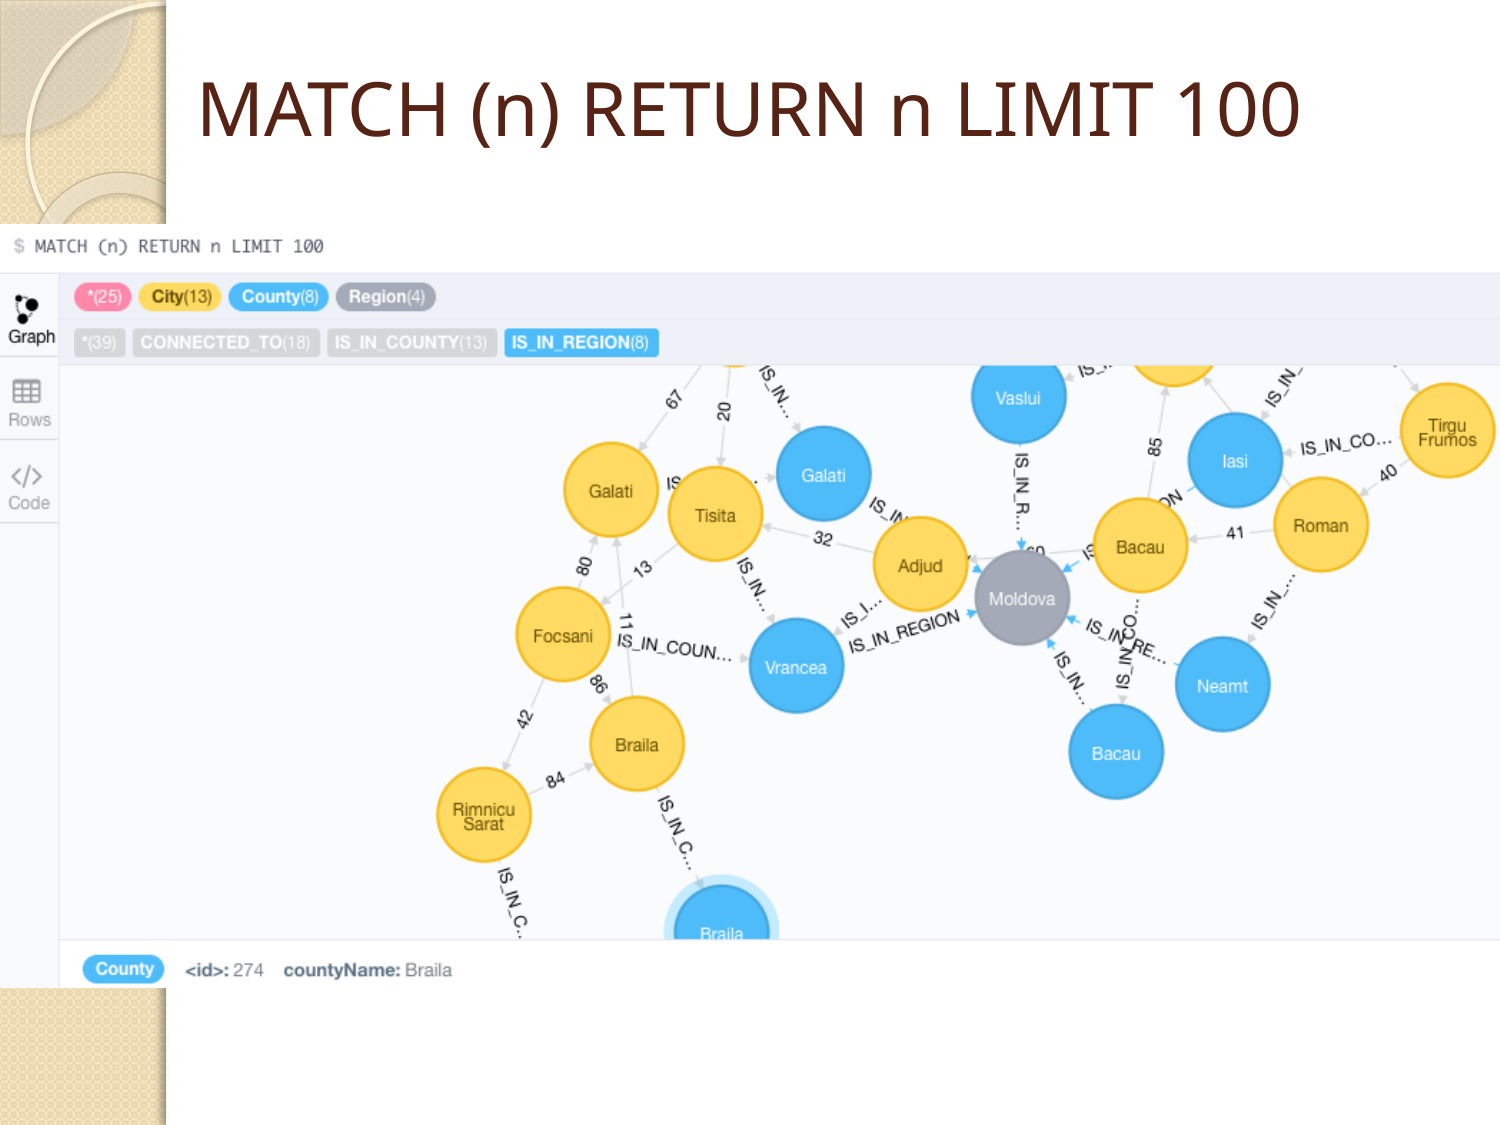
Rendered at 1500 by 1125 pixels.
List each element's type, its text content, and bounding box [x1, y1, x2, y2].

title MATCH (n) RETURN n LIMIT 100 [0, 12, 1500, 200]
picture [0, 224, 1500, 988]
